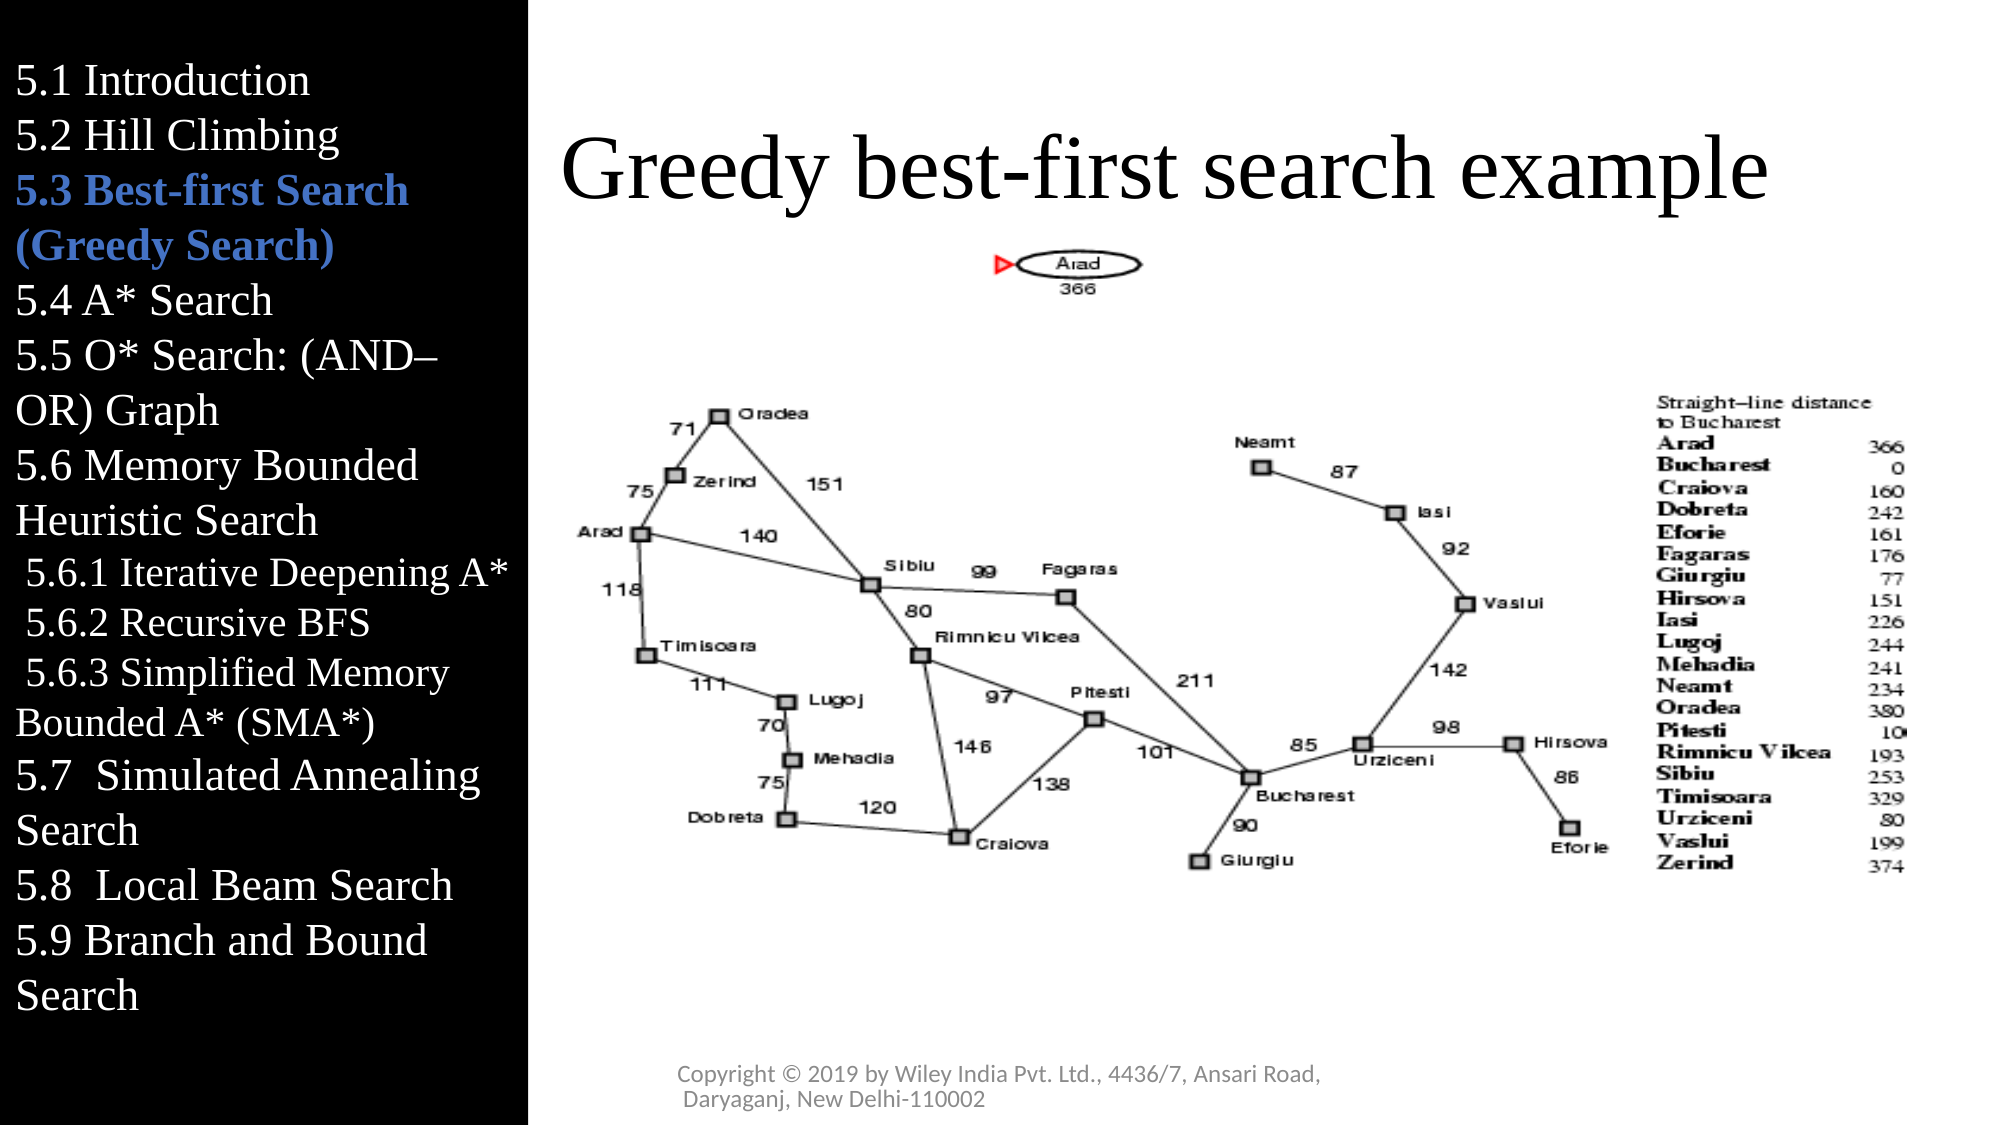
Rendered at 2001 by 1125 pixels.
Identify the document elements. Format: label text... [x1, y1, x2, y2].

title Greedy best-first search example [545, 59, 1863, 278]
footer Copyright © 2019 by Wiley India Pvt. Ltd., 4436/7, Ansari Road, Daryaganj, New Delhi-110002 [662, 1042, 1338, 1103]
picture [402, 243, 1907, 882]
text_box 5.1 Introduction 5.2 Hill Climbing 5.3 Best-first Search (Greedy Search) 5.4 A* Search 5.5 O* Search: (AND–OR) Graph 5.6 Memory Bounded Heuristic Search 5.6.1 Iterative Deepening A* 5.6.2 Recursive BFS 5.6.3 Simplified Memory Bounded A* (SMA*) 5.7 Simulated Annealing Search 5.8 Local Beam Search 5.9 Branch and Bound Search [0, 0, 529, 1125]
